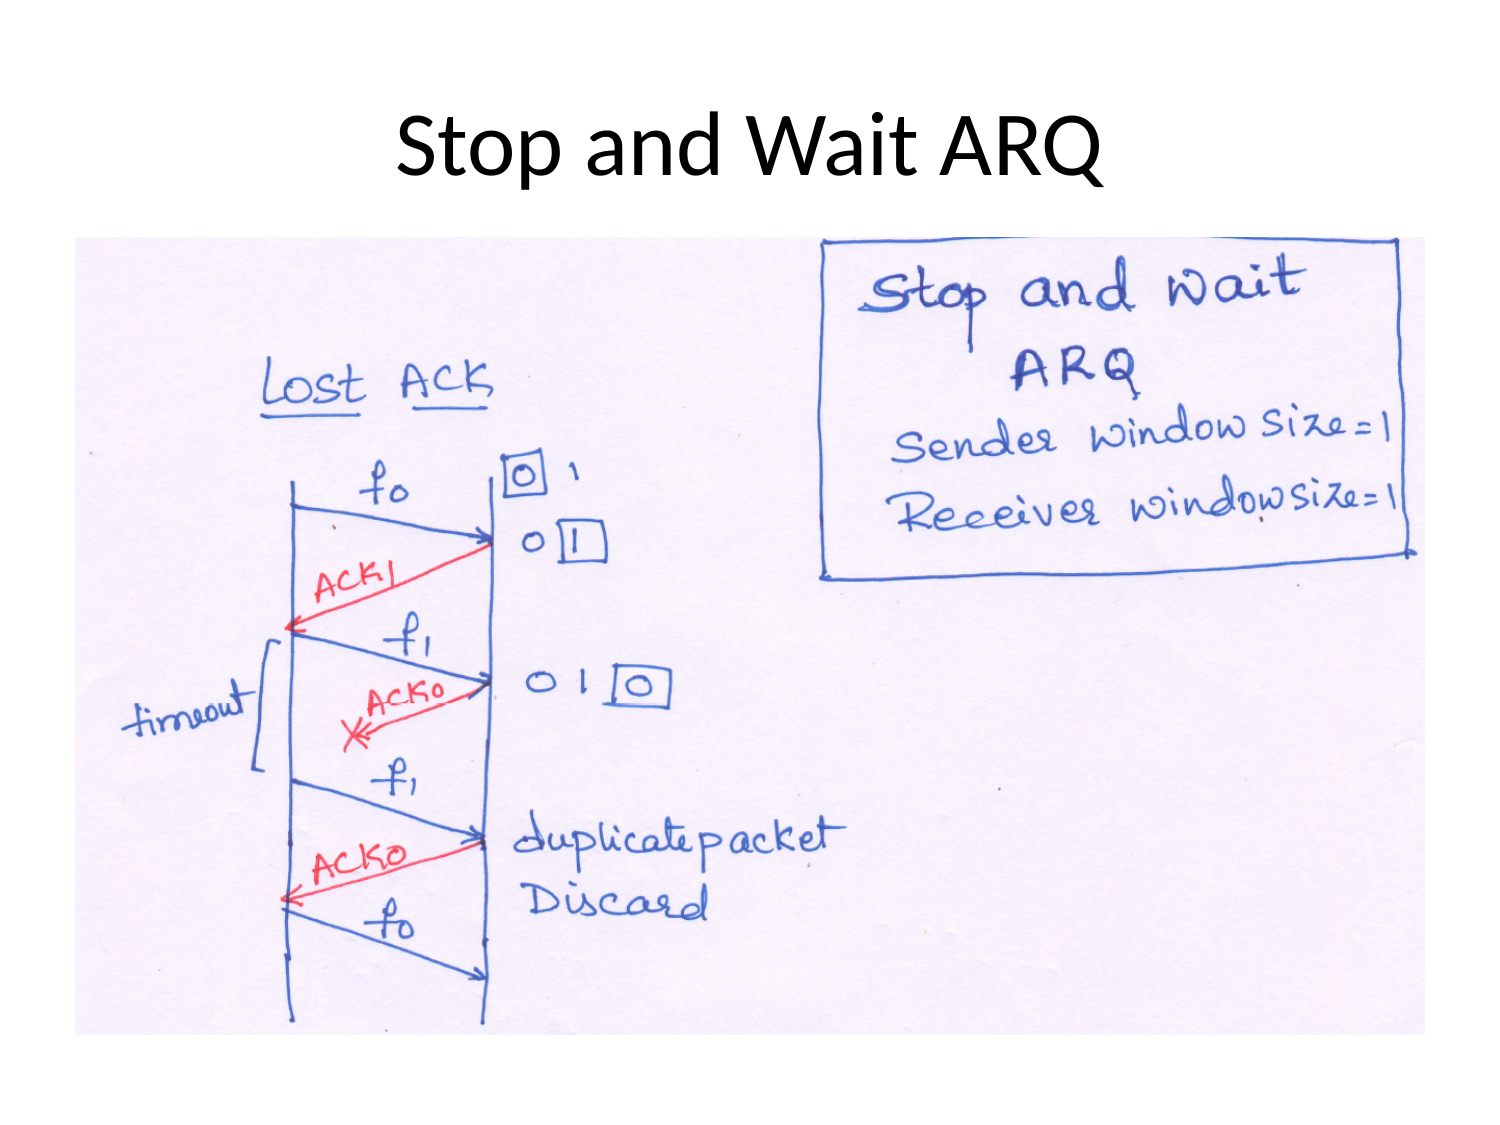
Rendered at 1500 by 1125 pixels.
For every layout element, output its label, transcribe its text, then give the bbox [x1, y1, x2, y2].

picture [74, 237, 1426, 1035]
title Stop and Wait ARQ [75, 45, 1425, 233]
